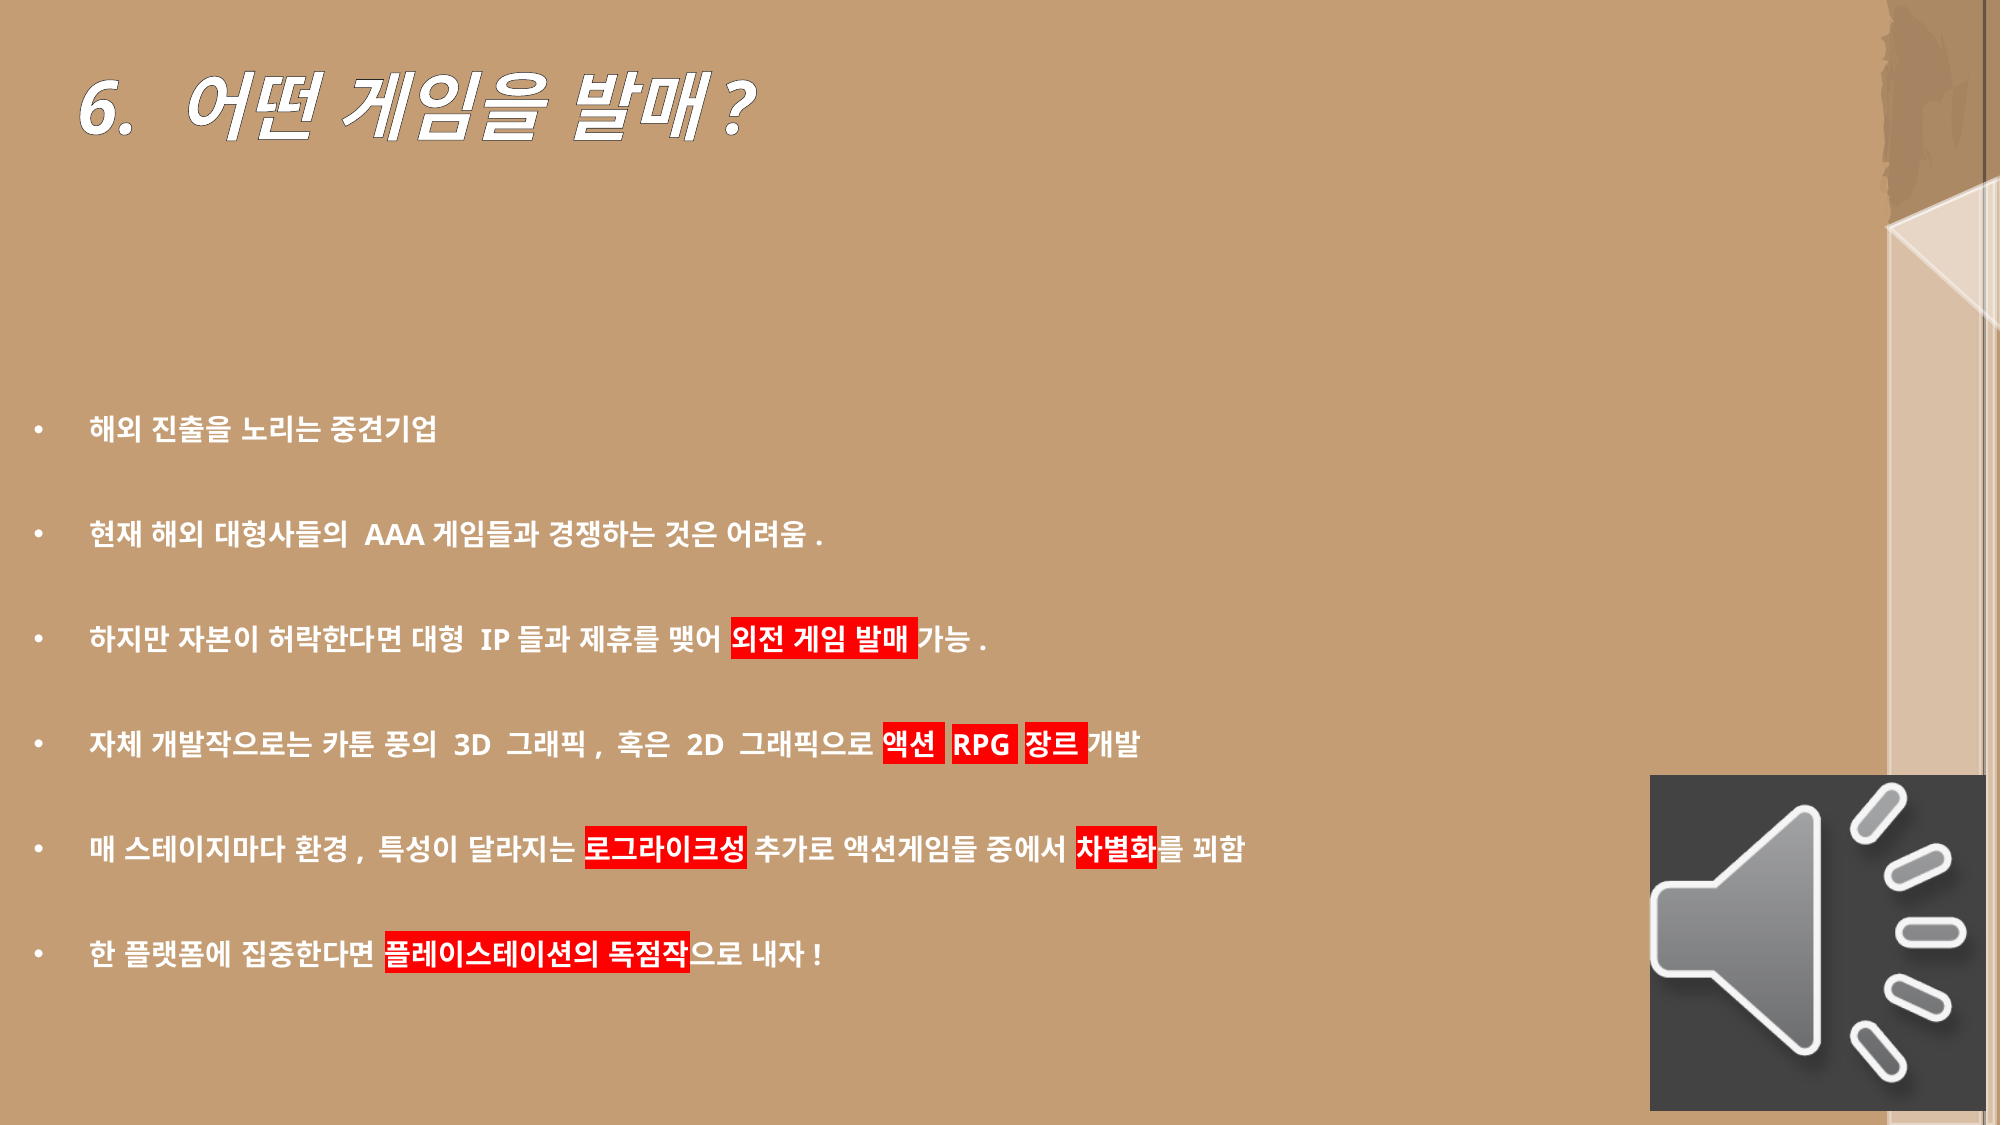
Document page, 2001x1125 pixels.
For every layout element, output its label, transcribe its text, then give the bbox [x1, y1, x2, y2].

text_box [1879, 0, 2000, 1125]
text_box 해외 진출을 노리는 중견기업 현재 해외 대형사들의 AAA게임들과 경쟁하는 것은 어려움. 하지만 자본이 허락한다면 대형 IP들과 제휴를 맺어 외전 게임 발매 가능. 자체 개발작으로는 카툰 풍의 3D 그래픽, 혹은 2D 그래픽으로 액션 RPG 장르 개발 매 스테이지마다 환경, 특성이 달라지는 로그라이크성 추가로 액션게임들 중에서 차별화를 꾀함 한 플랫폼에 집중한다면 플레이스테이션의 독점작으로 내자! [18, 246, 1807, 1125]
picture [1648, 773, 1987, 1112]
text_box 6. 어떤 게임을 발매? [61, 51, 1335, 157]
